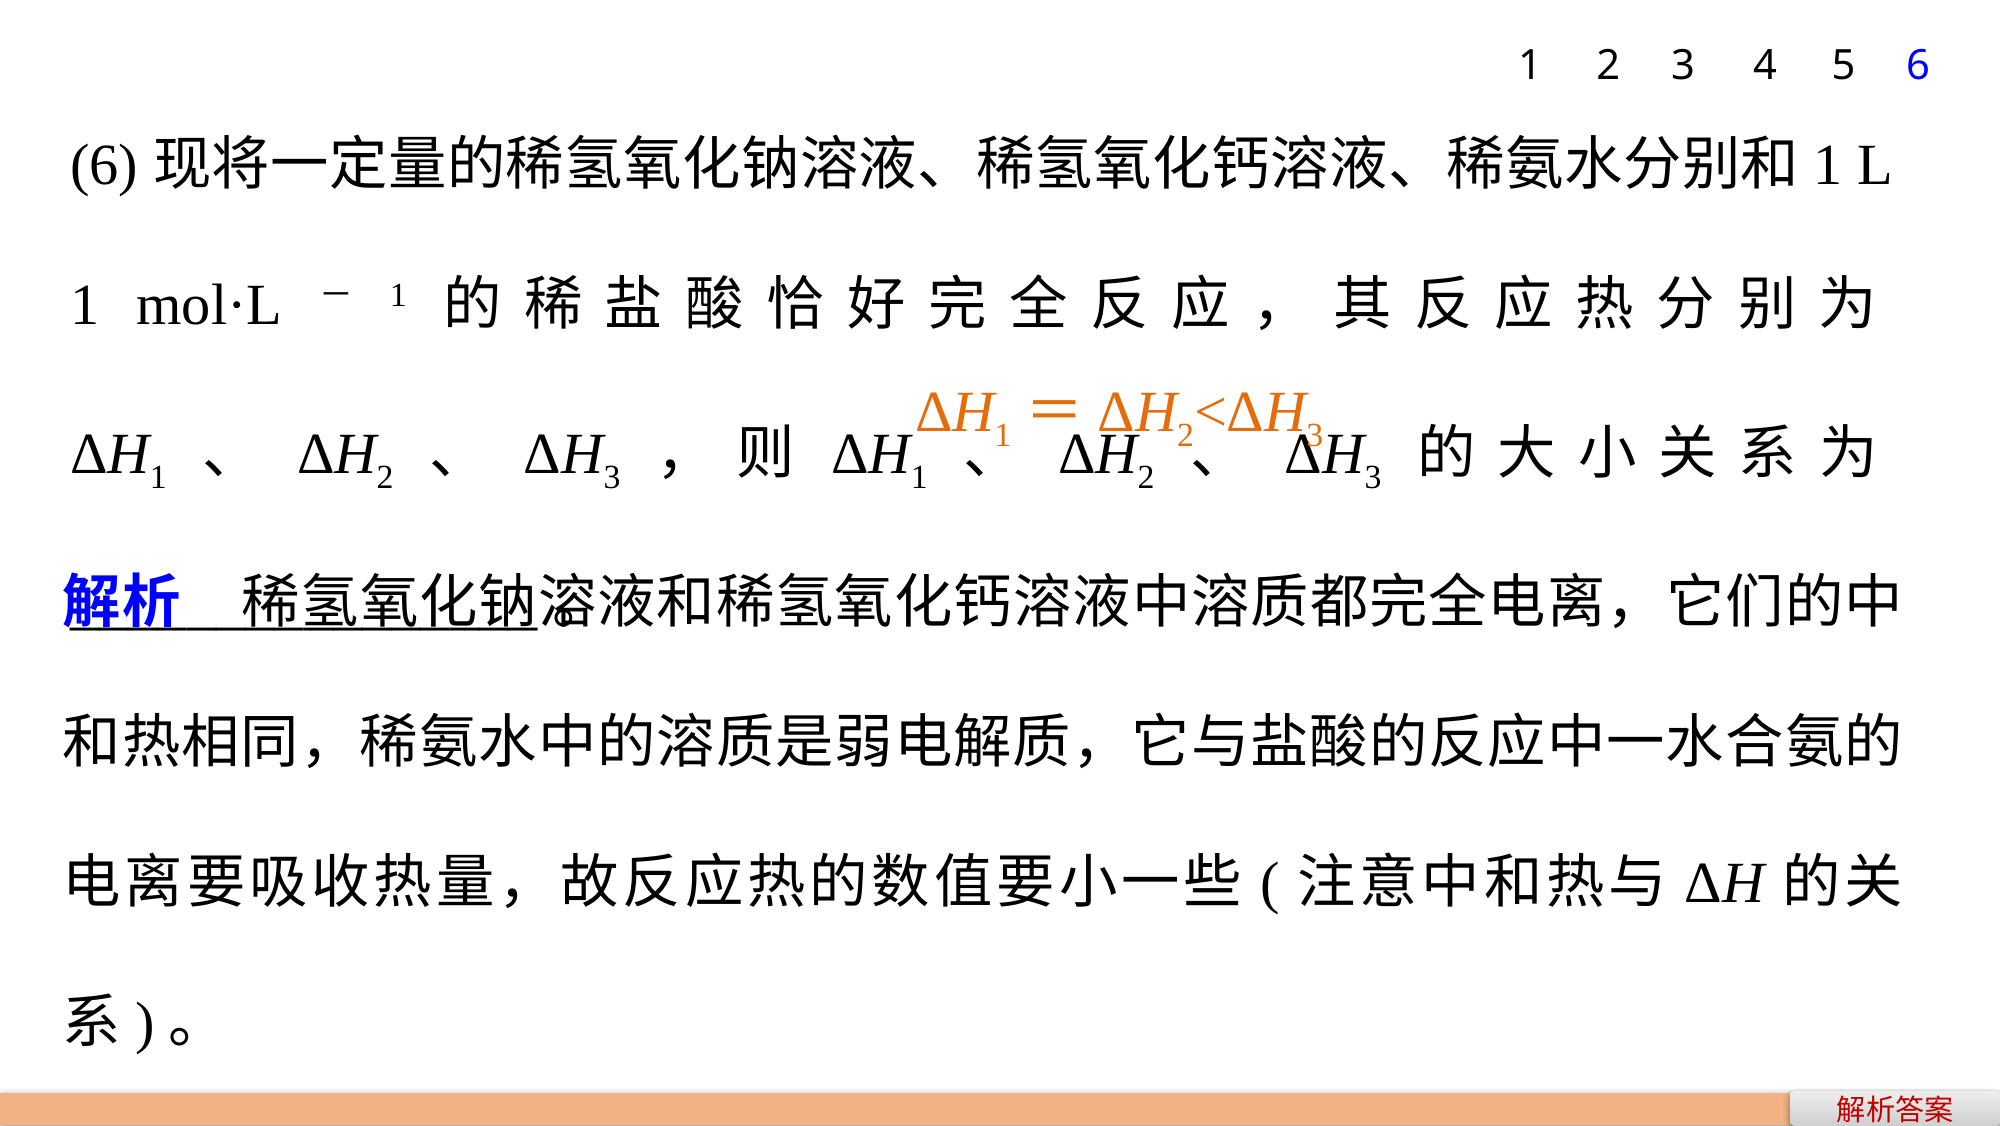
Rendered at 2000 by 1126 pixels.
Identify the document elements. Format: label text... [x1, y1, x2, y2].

text_box [0, 1092, 1787, 1126]
text_box (6)现将一定量的稀氢氧化钠溶液、稀氢氧化钙溶液、稀氨水分别和1 L 1 mol·L－1的稀盐酸恰好完全反应，其反应热分别为ΔH1、ΔH2、ΔH3，则ΔH1、ΔH2、ΔH3的大小关系为________________。 [50, 46, 1912, 484]
text_box 2 [1579, 15, 1641, 110]
text_box 3 [1657, 15, 1715, 110]
text_box 解析答案 [1788, 1089, 2000, 1126]
text_box ΔH1＝ΔH2<ΔH3 [900, 365, 1339, 461]
text_box 4 [1732, 15, 1798, 110]
text_box 1 [1496, 15, 1563, 110]
text_box 6 [1892, 15, 1950, 110]
text_box 5 [1814, 15, 1876, 110]
text_box 解析 稀氢氧化钠溶液和稀氢氧化钙溶液中溶质都完全电离，它们的中和热相同，稀氨水中的溶质是弱电解质，它与盐酸的反应中一水合氨的电离要吸收热量，故反应热的数值要小一些(注意中和热与ΔH的关系)。 [42, 484, 1923, 1065]
